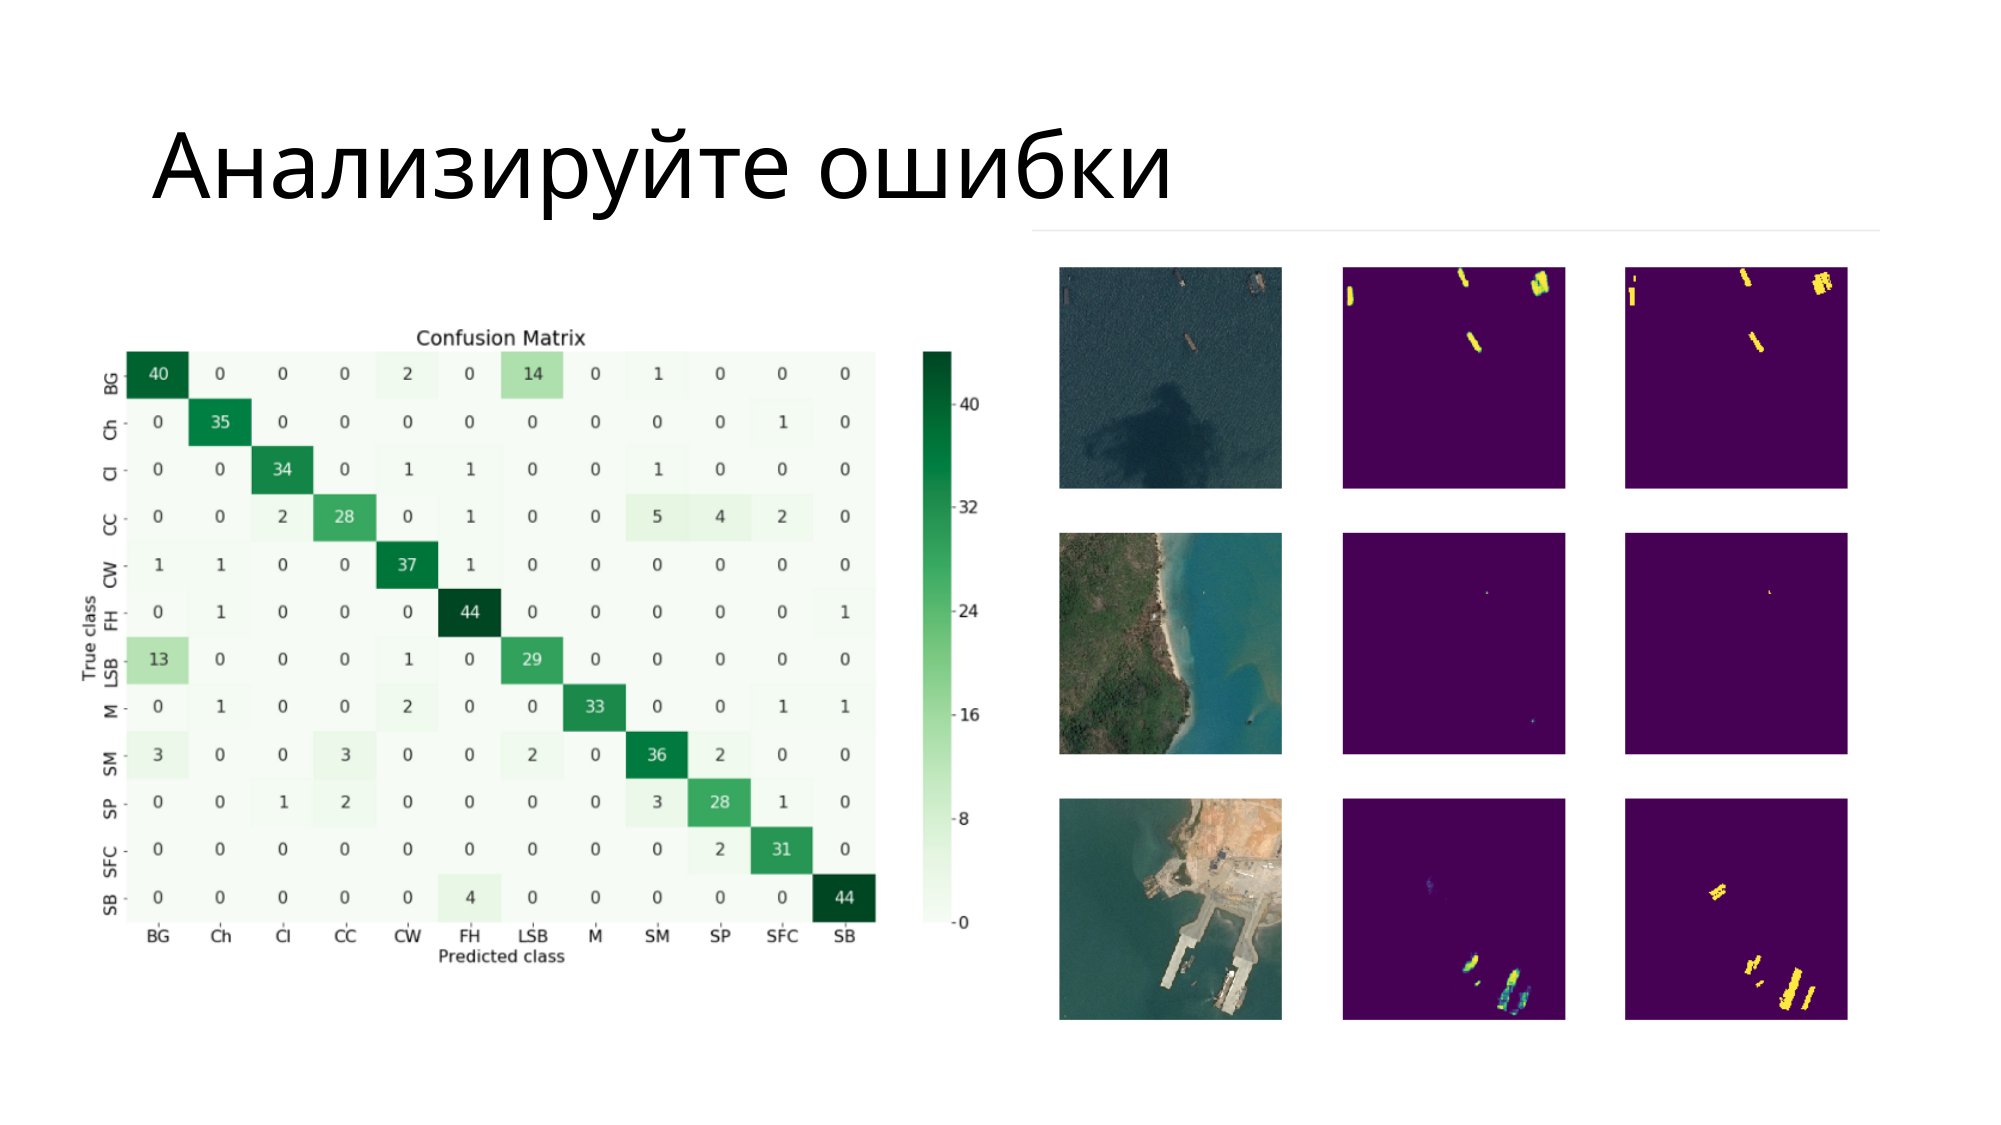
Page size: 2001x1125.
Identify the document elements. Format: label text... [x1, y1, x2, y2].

picture [1032, 228, 1880, 1032]
title Анализируйте ошибки [137, 59, 1863, 278]
picture [56, 315, 1001, 994]
